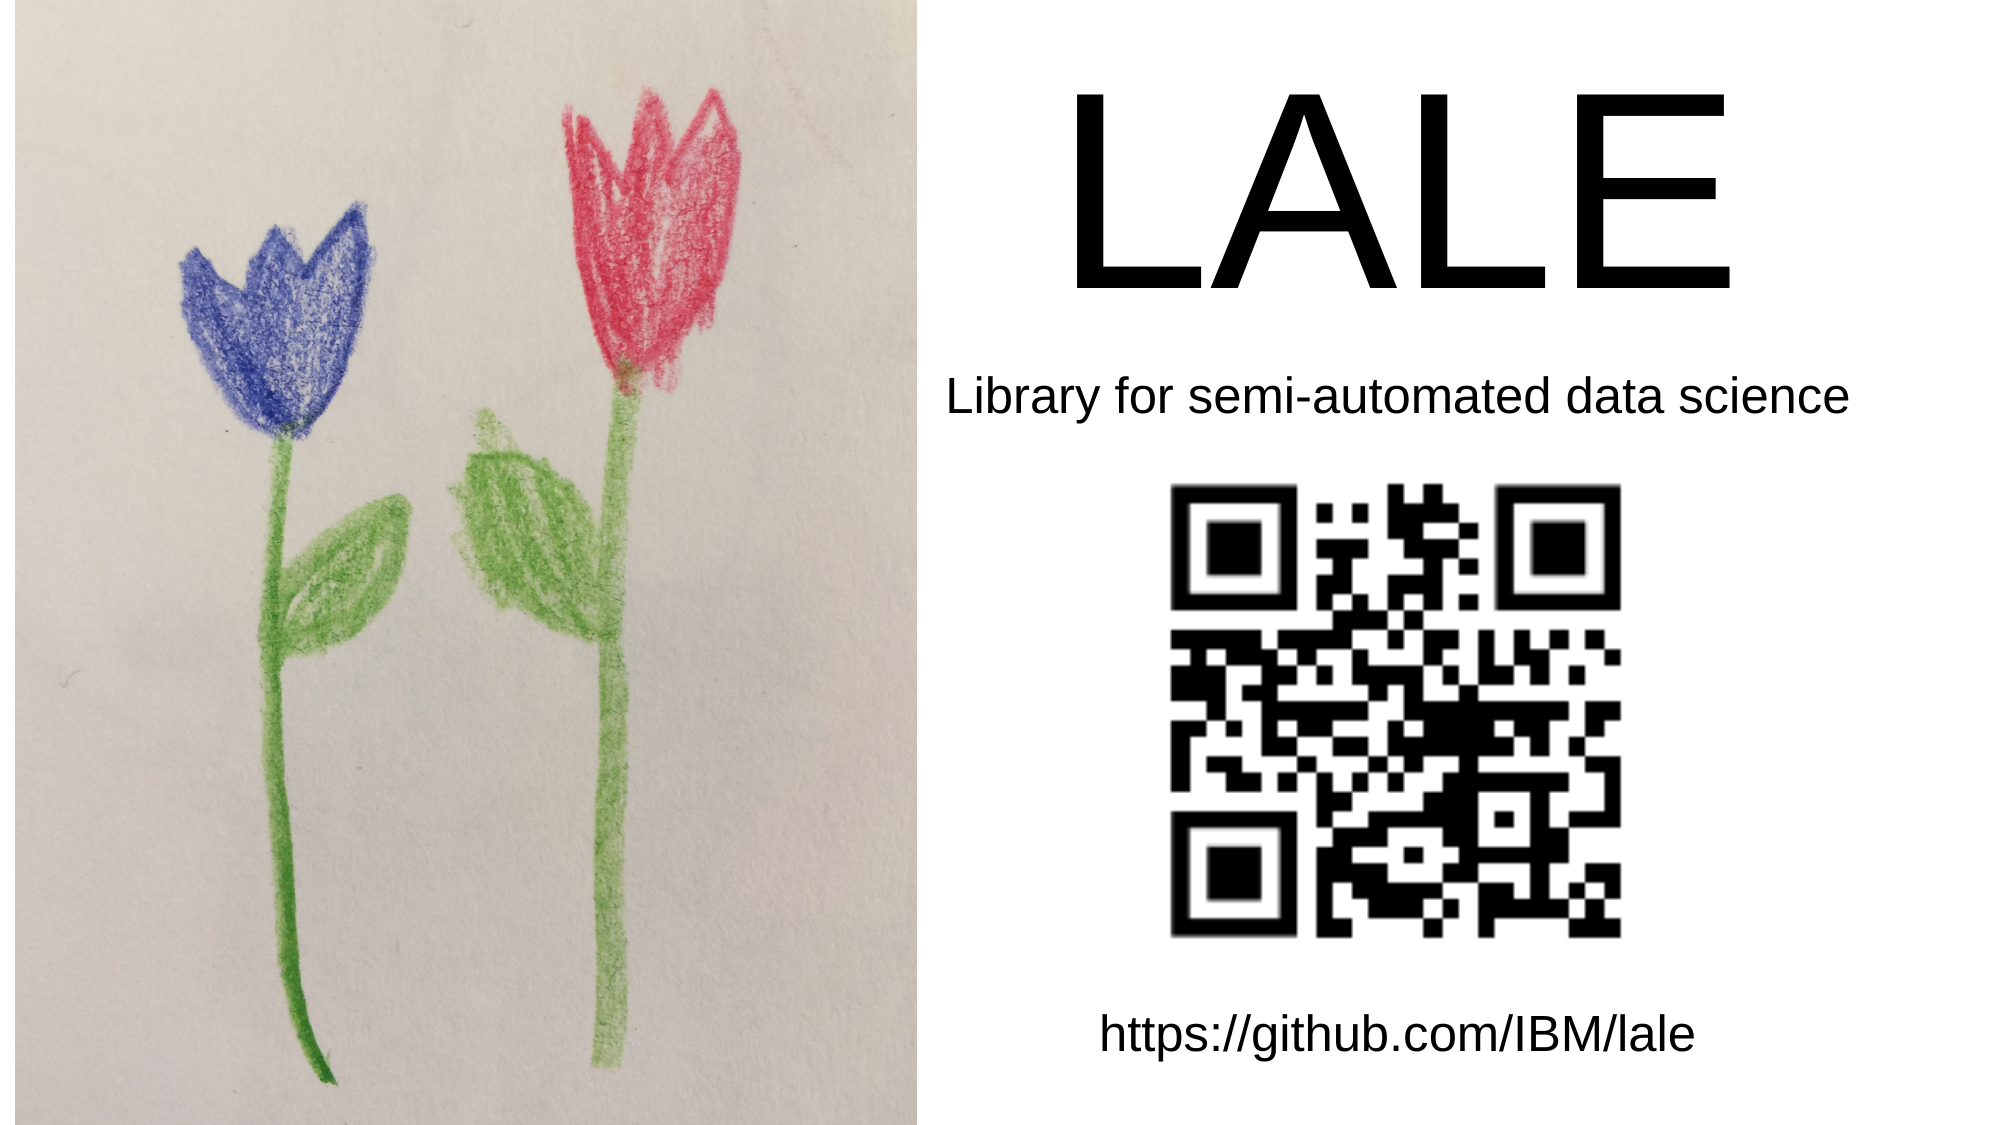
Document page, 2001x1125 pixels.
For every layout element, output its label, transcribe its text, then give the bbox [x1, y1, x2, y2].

text_box https://github.com/IBM/lale [1084, 993, 1712, 1069]
text_box Library for semi-automated data science [930, 355, 1867, 432]
picture [1117, 430, 1680, 994]
picture [15, 0, 917, 1125]
text_box Lale [1039, 0, 1758, 353]
